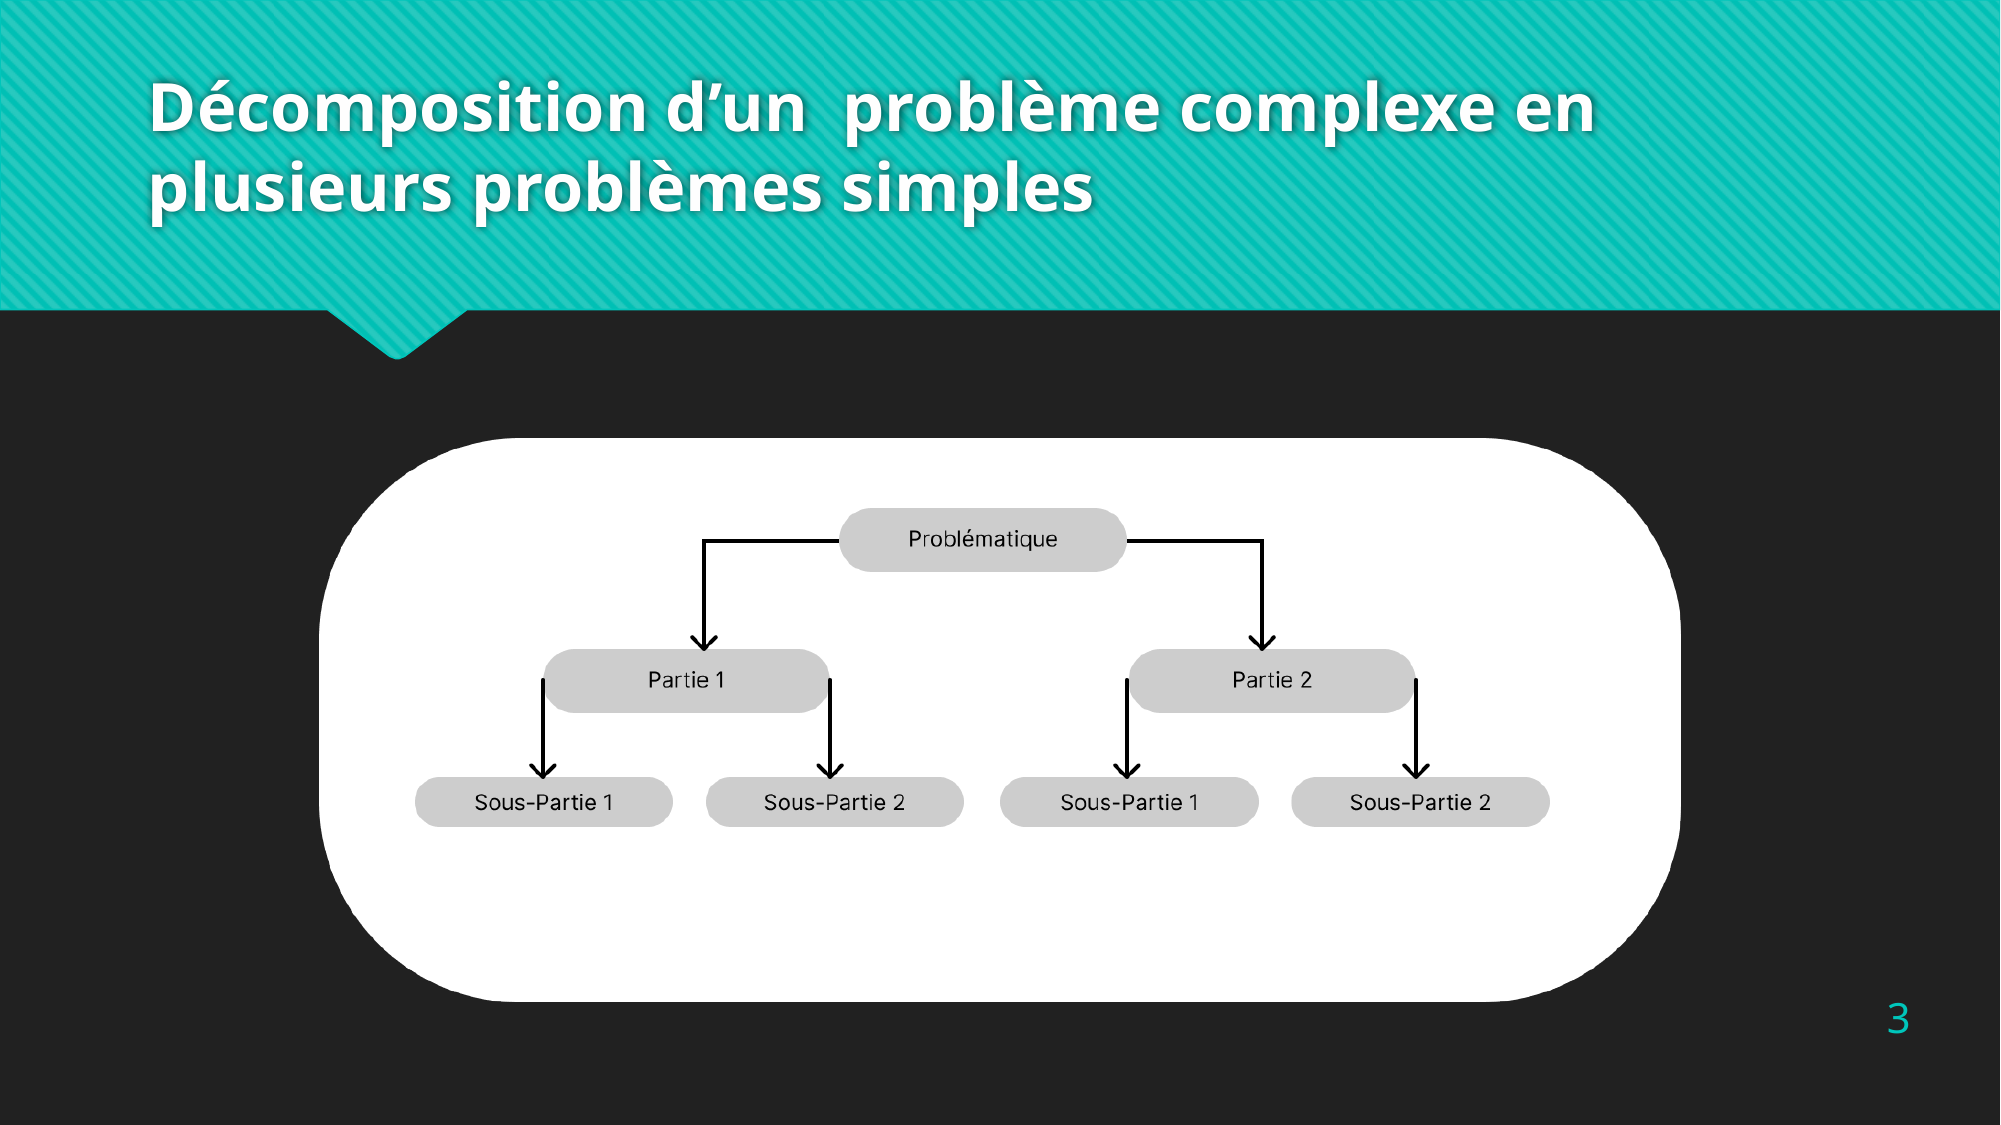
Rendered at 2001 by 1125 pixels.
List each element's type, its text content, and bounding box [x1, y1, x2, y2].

picture [319, 438, 1681, 1003]
slide_number 3 [1751, 970, 1926, 1051]
picture [1, 1, 1999, 357]
title Décomposition d’un problème complexe en plusieurs problèmes simples [132, 73, 1868, 233]
